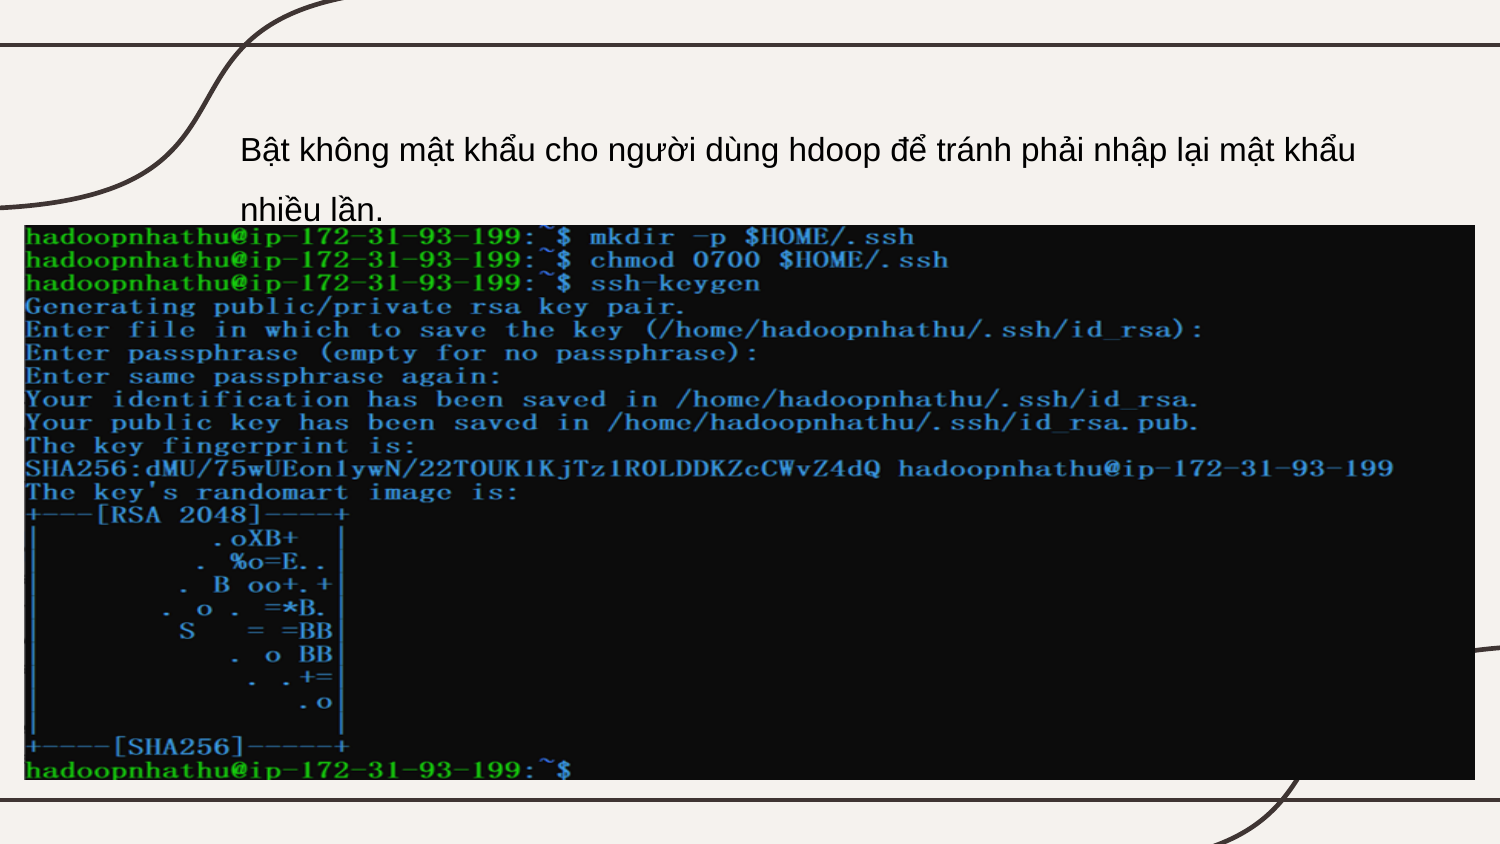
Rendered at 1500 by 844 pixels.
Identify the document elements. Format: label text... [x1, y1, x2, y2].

picture [24, 224, 1476, 781]
text_box Bật không mật khẩu cho người dùng hdoop để tránh phải nhập lại mật khẩu nhiều lần. [225, 93, 1422, 223]
